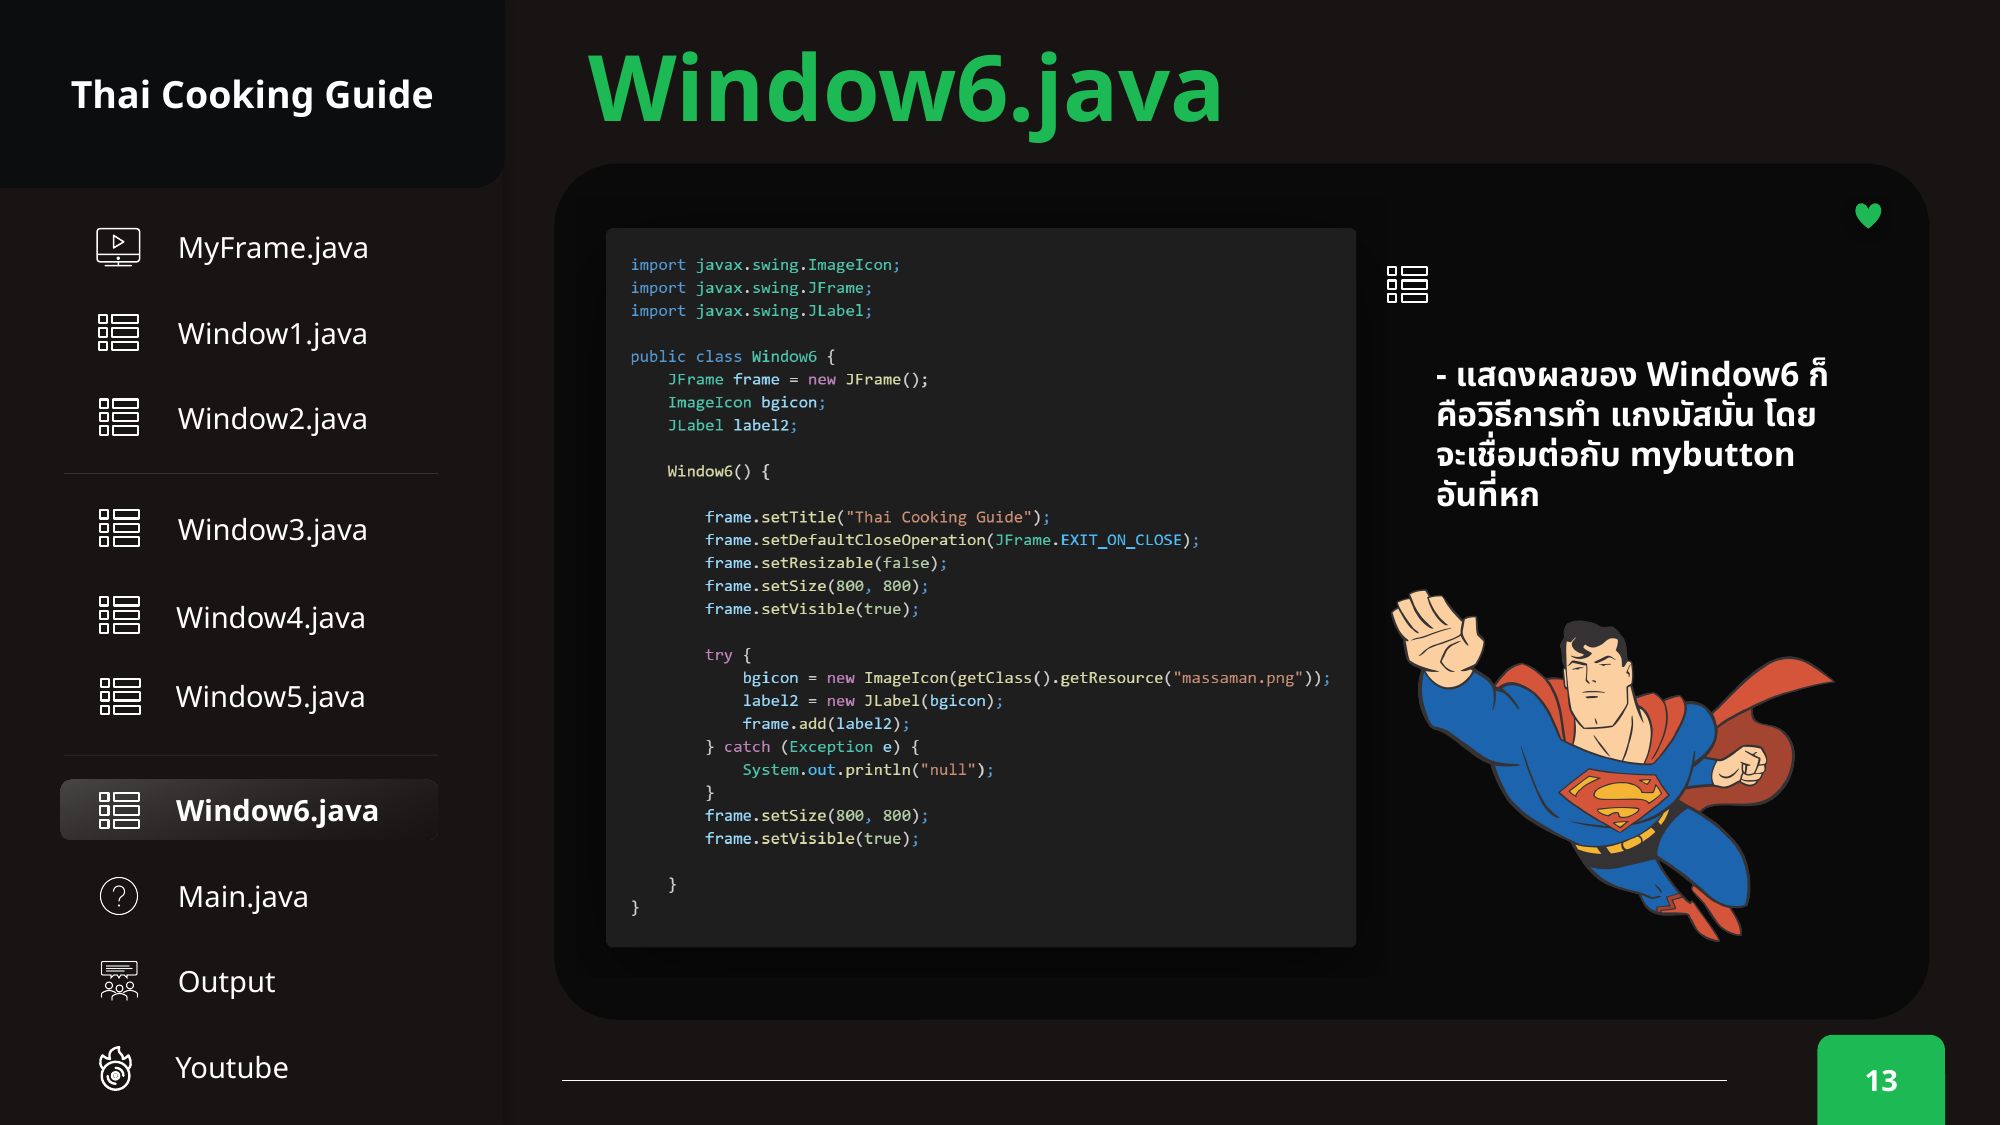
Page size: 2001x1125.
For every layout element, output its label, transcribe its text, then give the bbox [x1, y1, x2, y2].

picture [95, 872, 143, 920]
text_box Youtube [60, 1037, 438, 1098]
text_box Window1.java [62, 302, 440, 363]
text_box Output [62, 951, 440, 1012]
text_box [97, 228, 140, 266]
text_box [98, 314, 138, 351]
picture [576, 198, 1874, 977]
text_box [1816, 1033, 1947, 1125]
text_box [99, 399, 139, 435]
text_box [100, 597, 139, 633]
text_box Main.java [62, 865, 440, 926]
text_box [0, 0, 507, 190]
picture [95, 957, 143, 1005]
text_box Window3.java [62, 498, 440, 559]
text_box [96, 1047, 134, 1090]
text_box Thai Cooking Guide [56, 63, 449, 124]
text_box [1388, 266, 1427, 303]
text_box Window6.java [573, 22, 1242, 147]
text_box Window4.java [60, 587, 439, 648]
text_box Window5.java [60, 666, 438, 727]
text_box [100, 678, 140, 715]
slide_number 13 [1833, 1050, 1930, 1110]
text_box - แสดงผลของ Window6 ก็คือวิธีการทำ แกงมัสมั่น โดยจะเชื่อมต่อกับ mybutton อันที่หก [1421, 345, 1856, 520]
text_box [100, 792, 139, 829]
text_box Window6.java [60, 779, 438, 840]
text_box [553, 162, 1931, 1021]
text_box [1854, 202, 1883, 230]
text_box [100, 510, 139, 546]
text_box [0, 173, 503, 1125]
text_box Window2.java [62, 387, 440, 449]
text_box MyFrame.java [62, 216, 440, 278]
